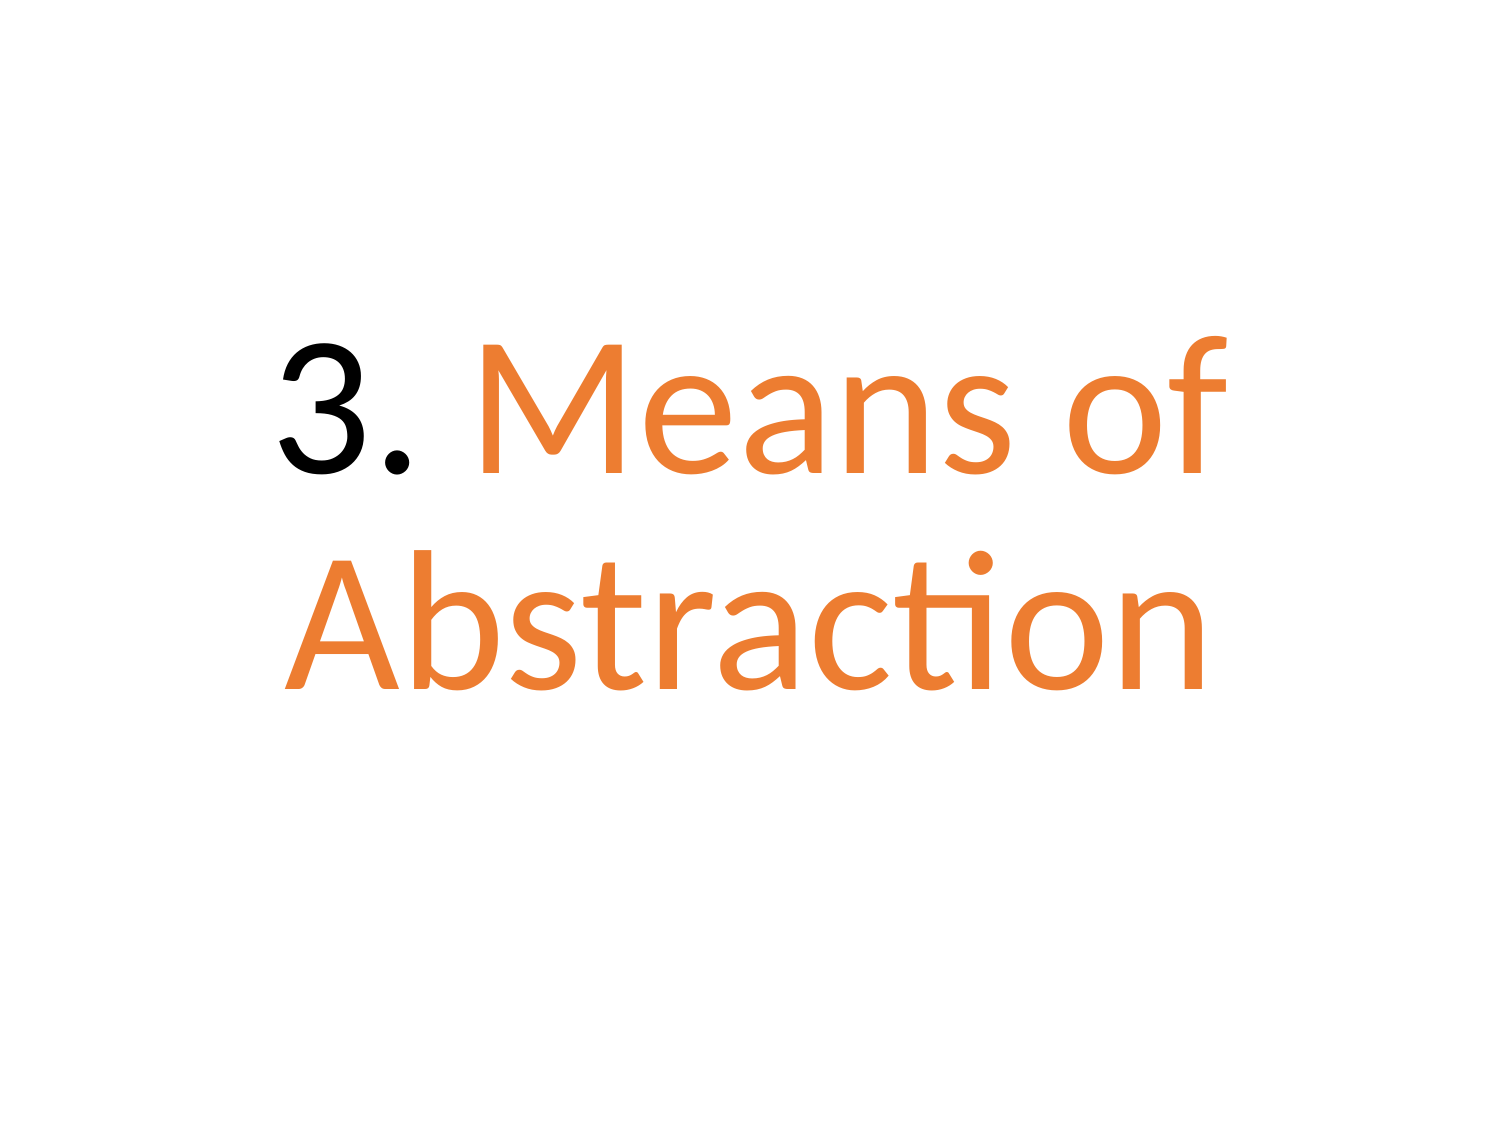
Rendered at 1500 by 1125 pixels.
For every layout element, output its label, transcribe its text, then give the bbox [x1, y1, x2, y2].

title 3. Means of Abstraction [102, 63, 1398, 969]
